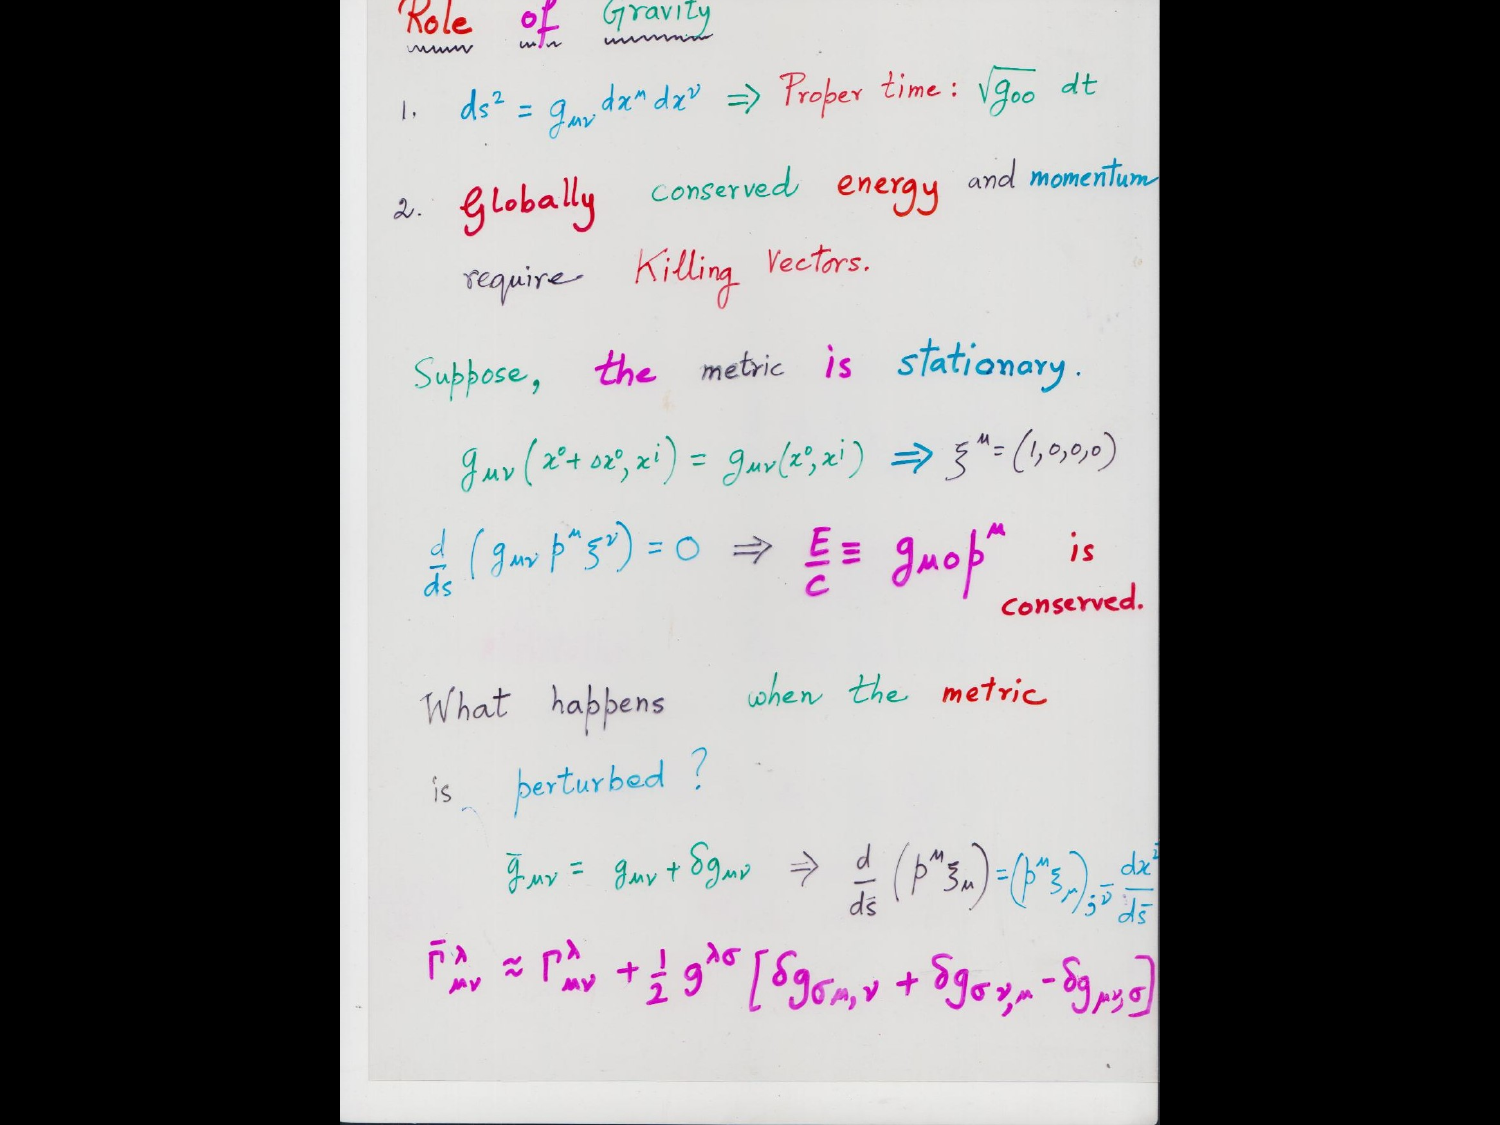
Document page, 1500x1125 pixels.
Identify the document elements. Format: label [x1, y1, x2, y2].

picture [339, 0, 1161, 1125]
